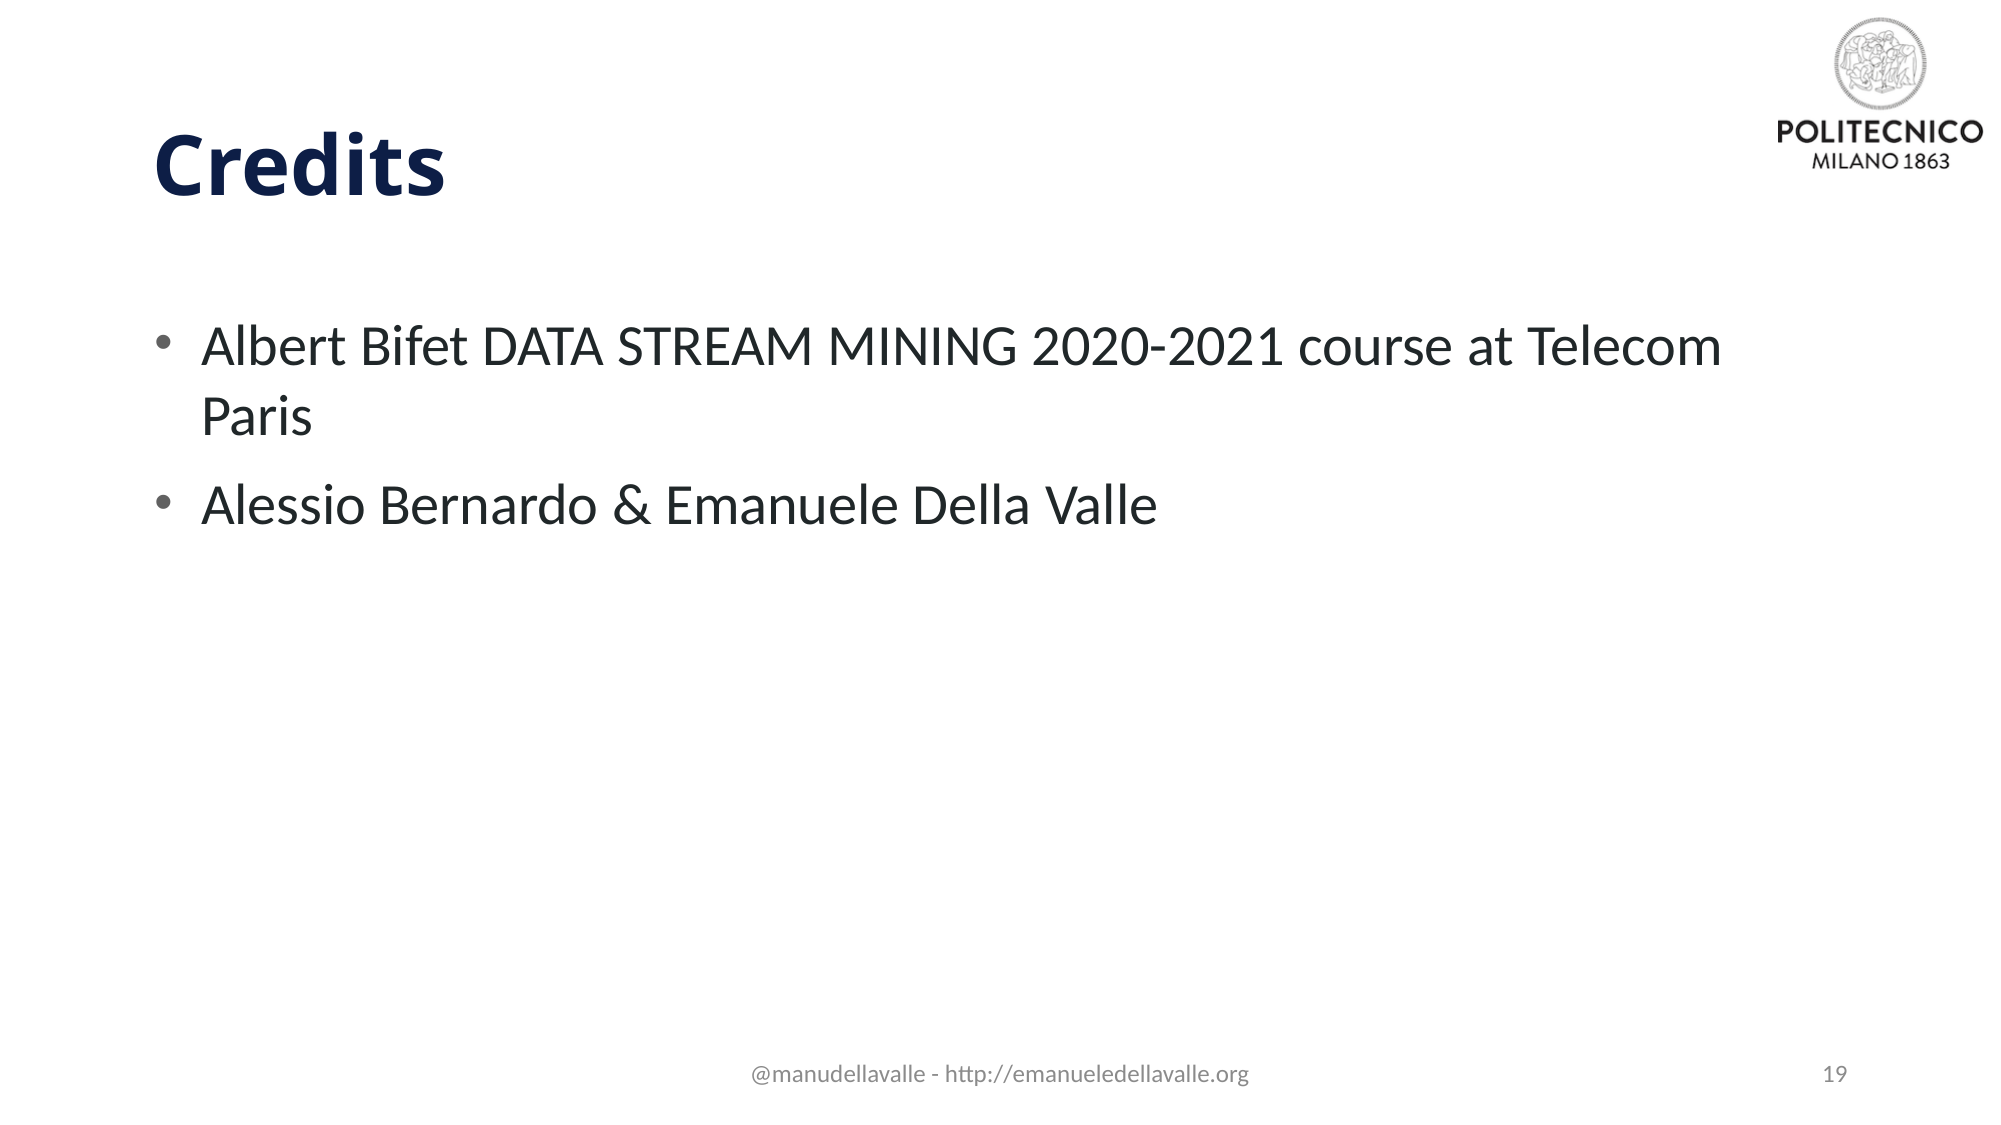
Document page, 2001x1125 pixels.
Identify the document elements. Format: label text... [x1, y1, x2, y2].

picture [1778, 17, 1984, 170]
footer @manudellavalle - http://emanueledellavalle.org [536, 1042, 1464, 1103]
slide_number 19 [1498, 1042, 1863, 1103]
title Credits [137, 59, 1502, 278]
list Albert Bifet DATA STREAM MINING 2020-2021 course at Telecom Paris Alessio Bernardo & Emanuele Della Valle [137, 299, 1863, 1014]
